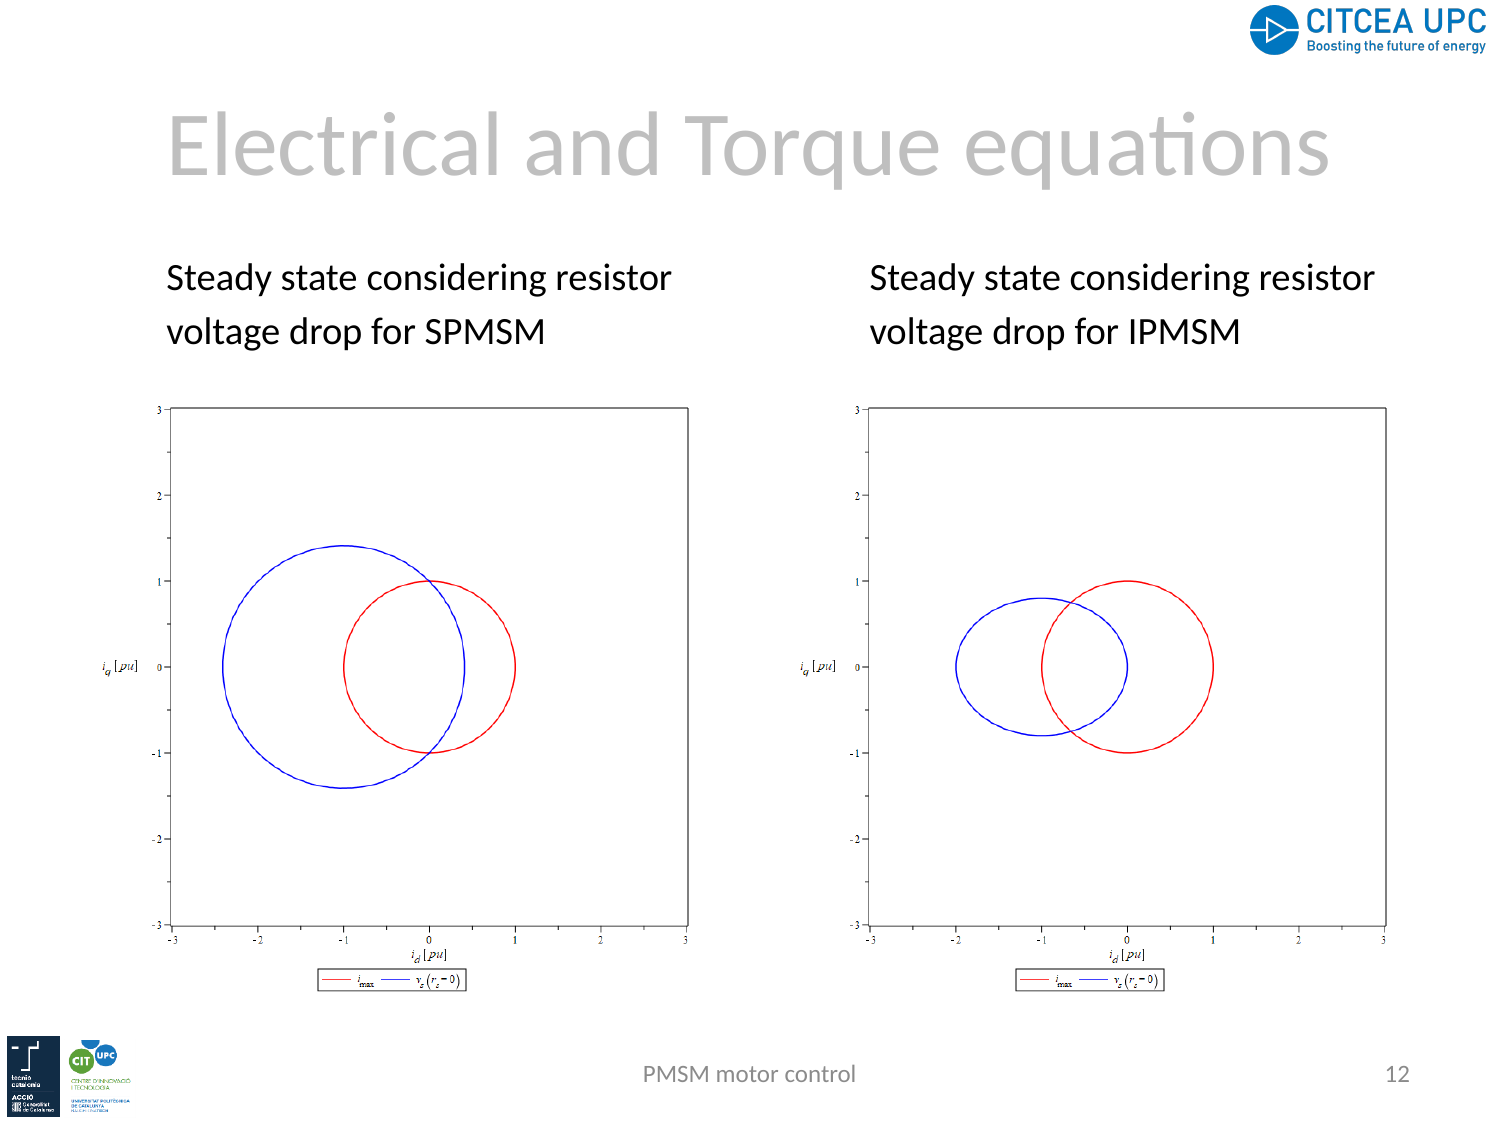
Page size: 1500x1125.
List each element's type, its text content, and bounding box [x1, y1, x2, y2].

footer PMSM motor control [512, 1042, 988, 1103]
picture [1250, 5, 1497, 60]
picture [5, 1034, 61, 1118]
text_box Steady state considering resistor voltage drop for SPMSM [152, 244, 697, 397]
slide_number 12 [1074, 1042, 1425, 1103]
picture [64, 1039, 136, 1118]
title Electrical and Torque equations [75, 45, 1425, 233]
text_box Steady state considering resistor voltage drop for IPMSM [855, 244, 1400, 409]
picture [790, 397, 1391, 998]
picture [92, 397, 693, 998]
